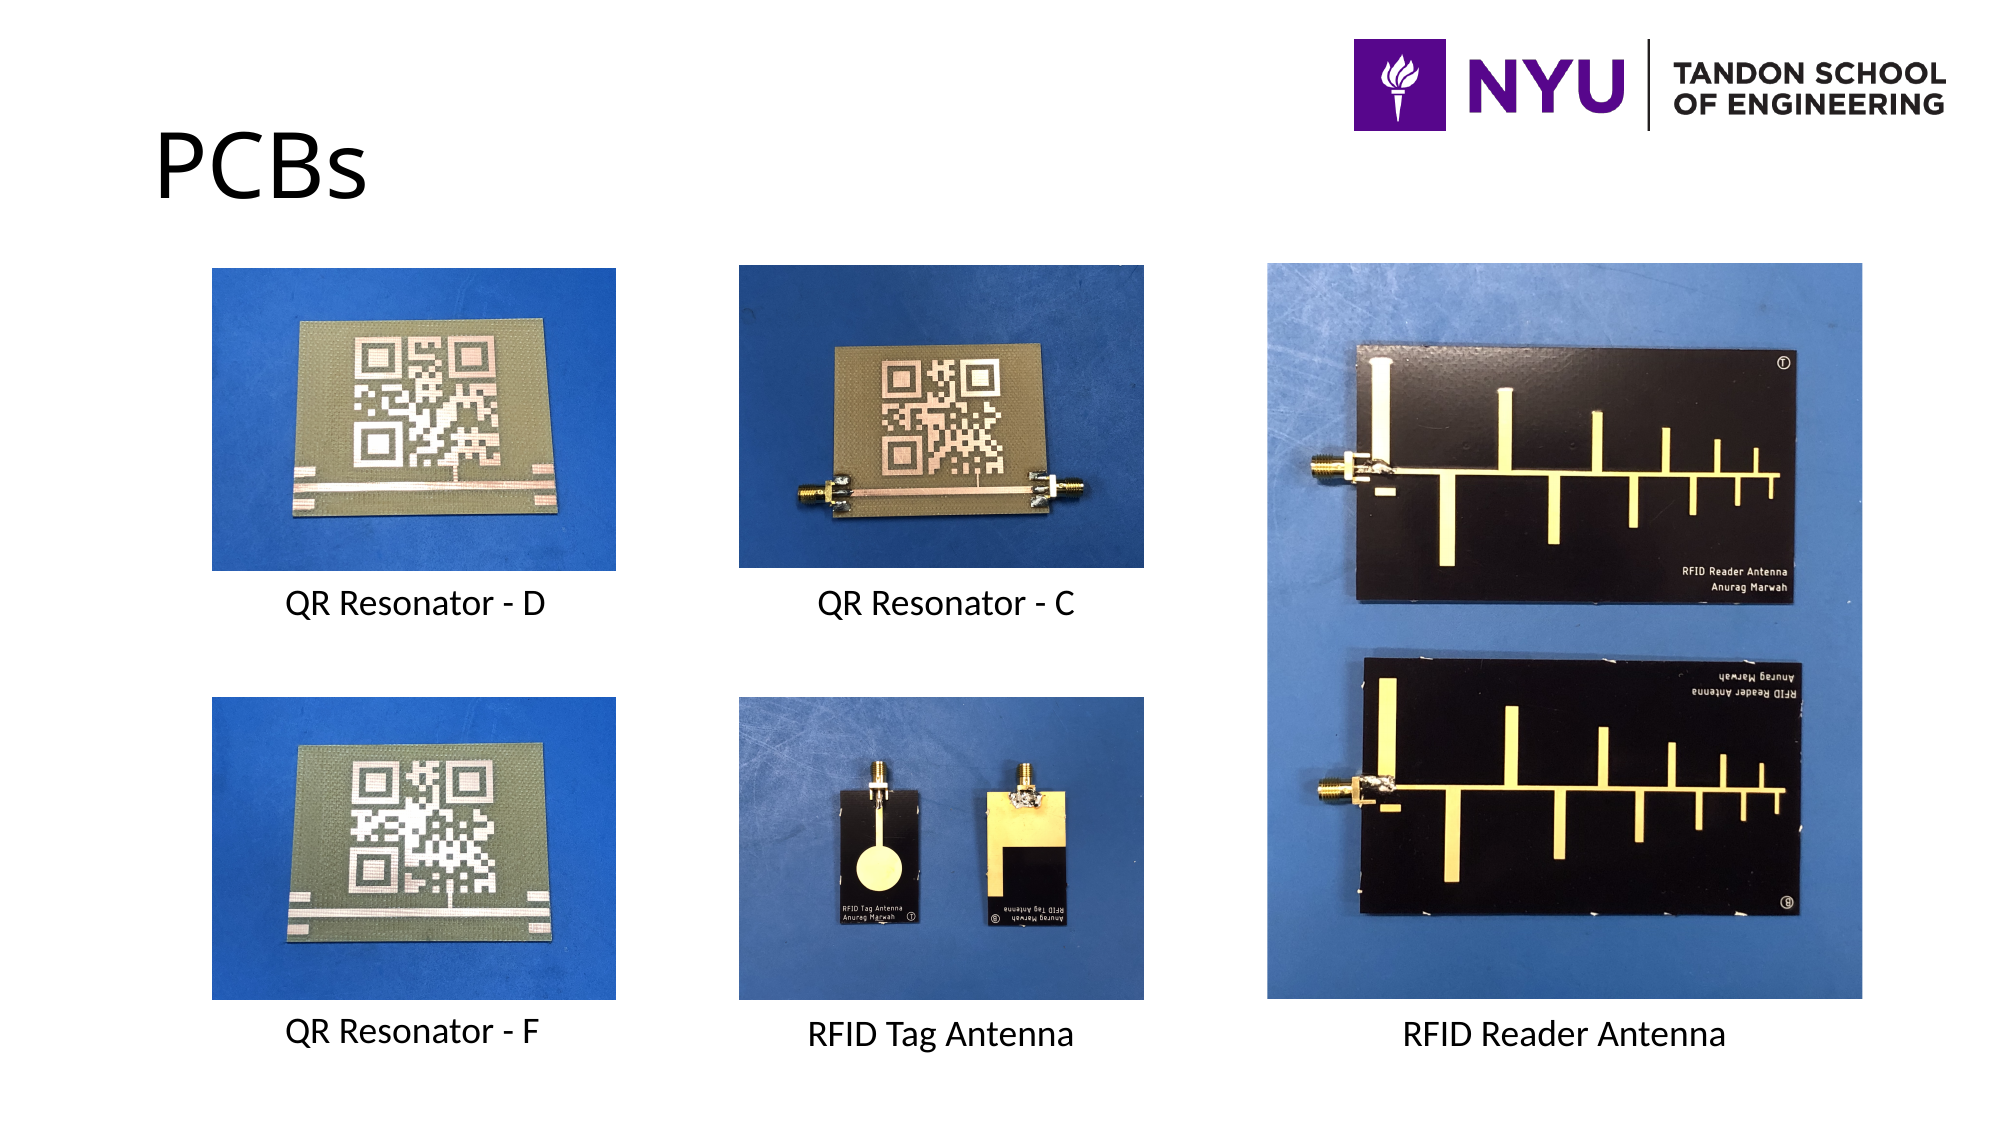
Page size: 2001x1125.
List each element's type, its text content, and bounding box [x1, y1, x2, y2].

picture [1267, 263, 1863, 999]
text_box RFID Tag Antenna [792, 1001, 1091, 1062]
picture [212, 697, 616, 1000]
title PCBs [137, 59, 1863, 278]
picture [739, 265, 1144, 568]
picture [739, 697, 1144, 1000]
text_box QR Resonator - C [802, 570, 1091, 631]
text_box QR Resonator - F [270, 1000, 555, 1059]
text_box RFID Reader Antenna [1387, 1001, 1742, 1062]
picture [212, 268, 616, 571]
picture [1354, 39, 1946, 131]
text_box QR Resonator - D [270, 571, 561, 631]
